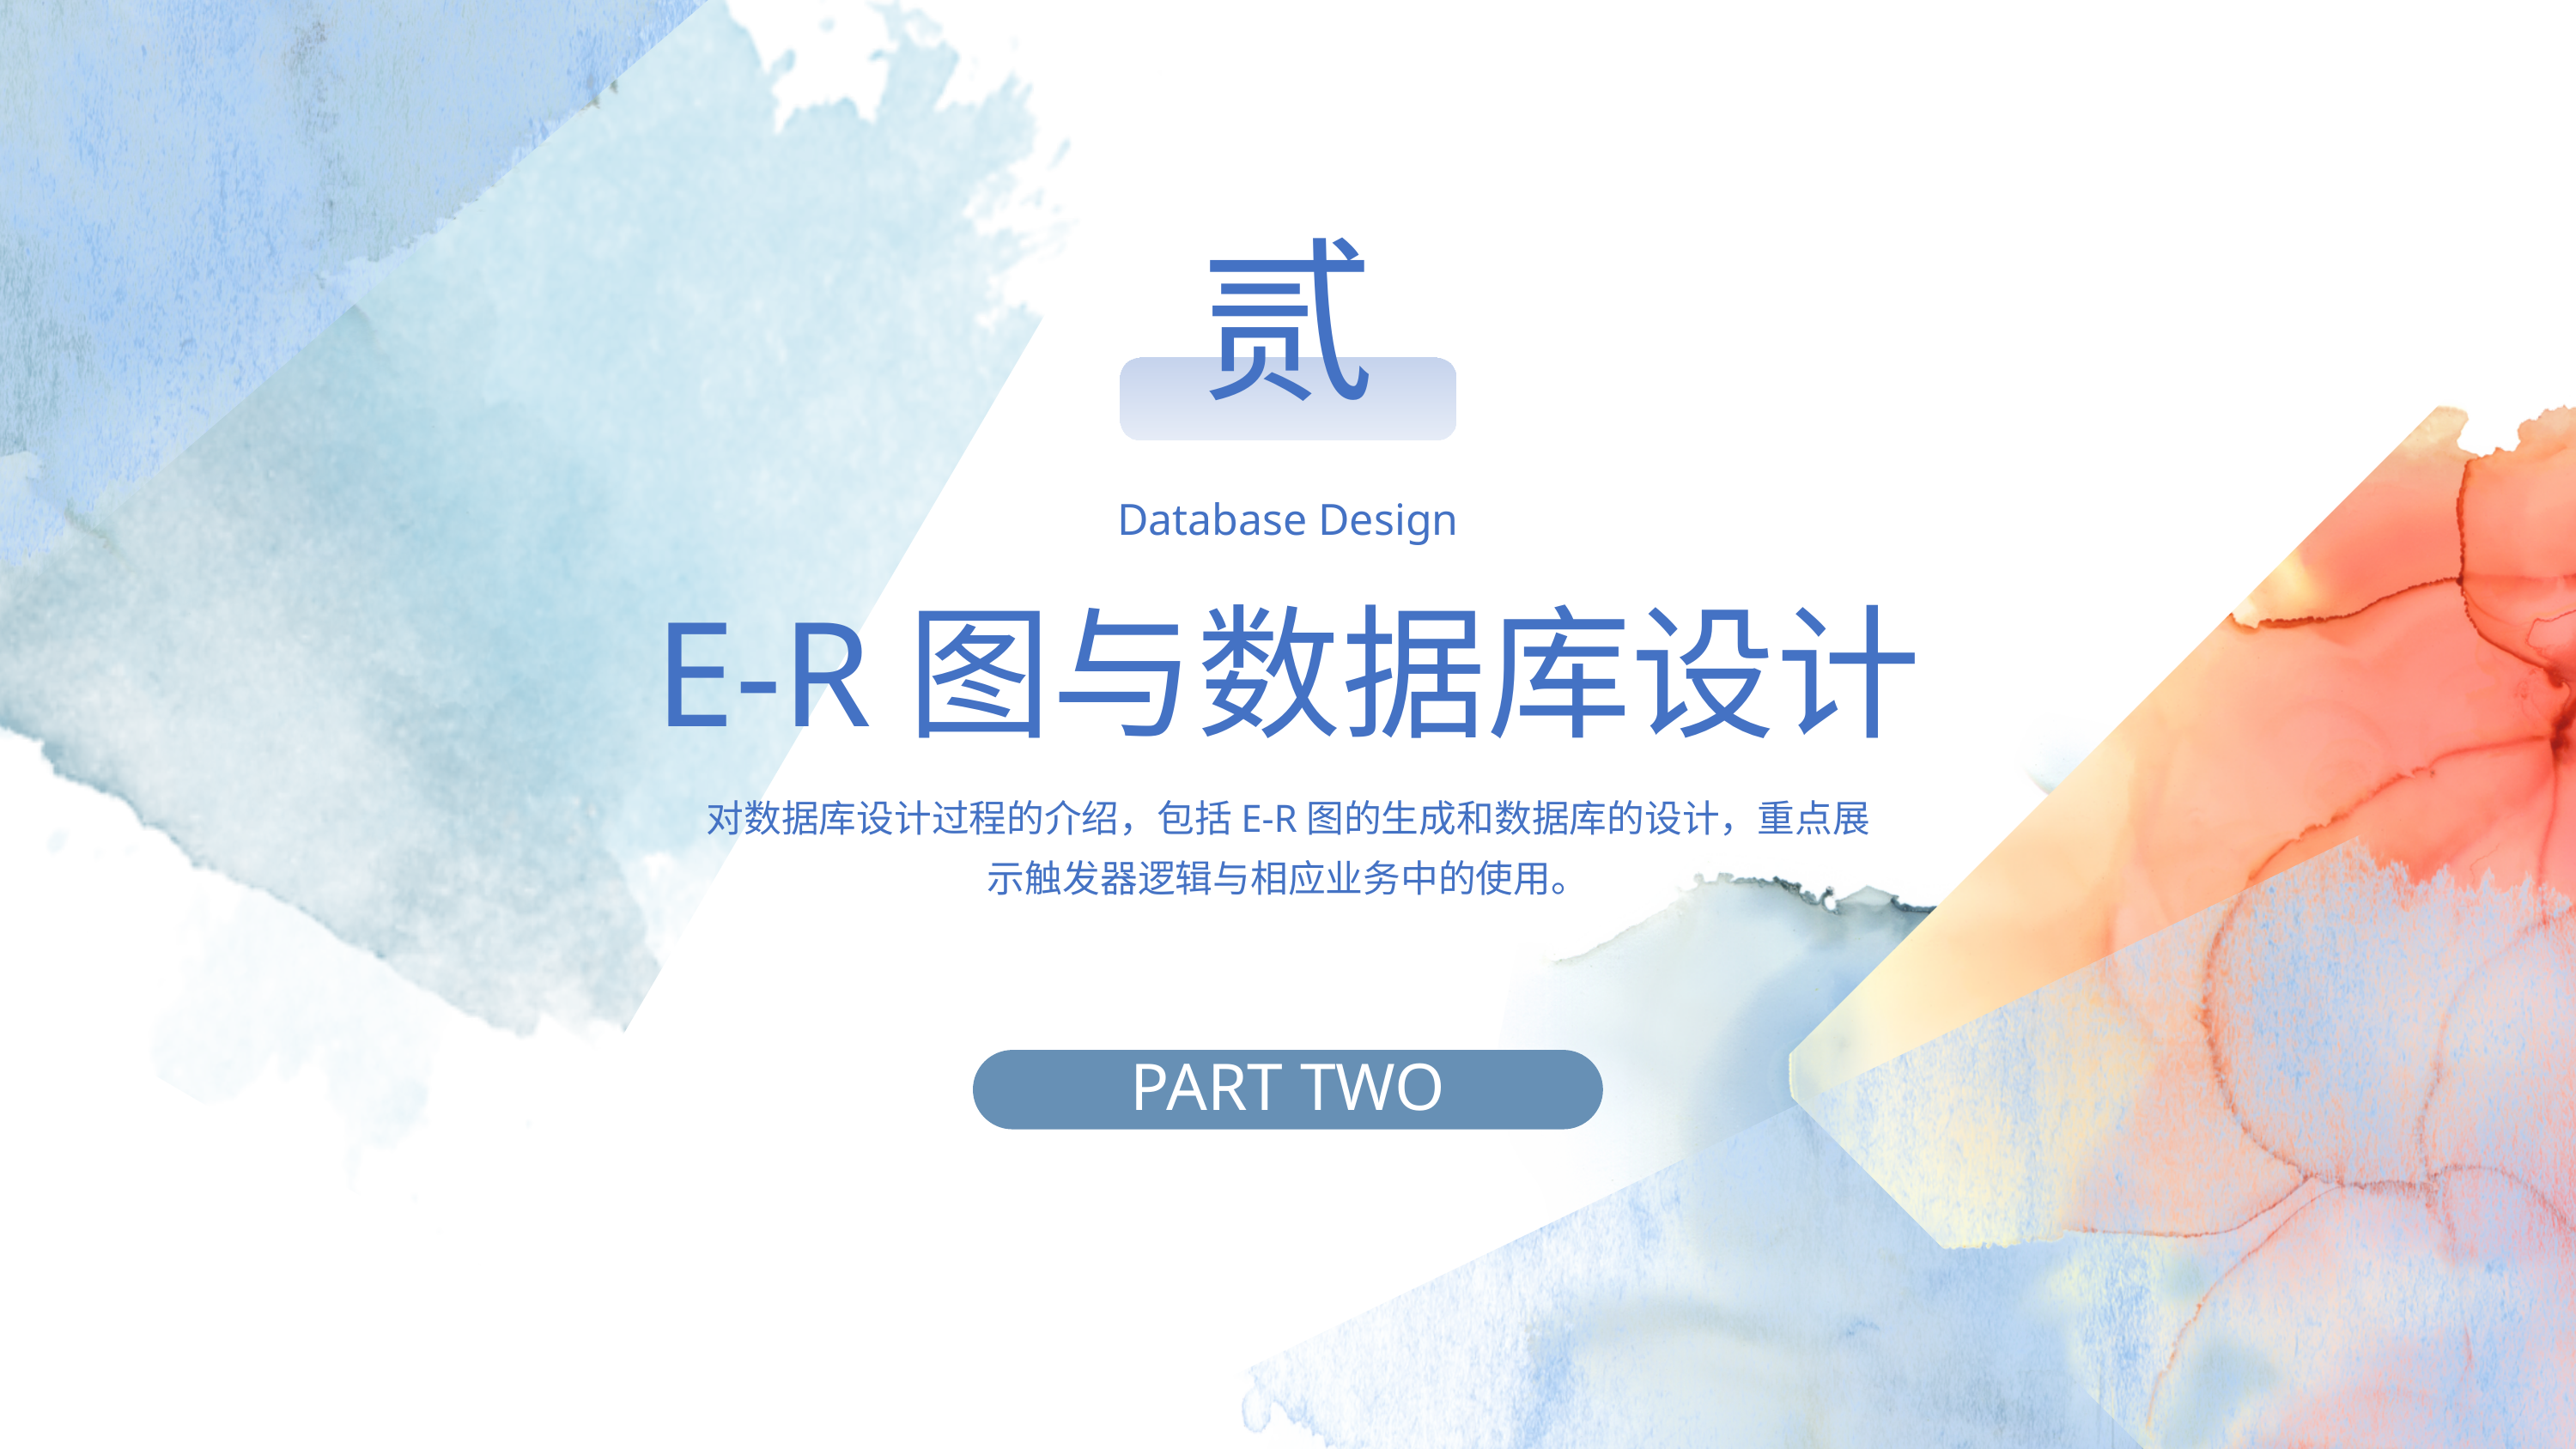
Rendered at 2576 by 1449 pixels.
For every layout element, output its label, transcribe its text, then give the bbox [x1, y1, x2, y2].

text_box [972, 1049, 1604, 1130]
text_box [1120, 357, 1456, 440]
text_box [1064, 286, 2576, 1449]
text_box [0, 0, 1238, 1270]
text_box 贰 [1244, 209, 1386, 283]
